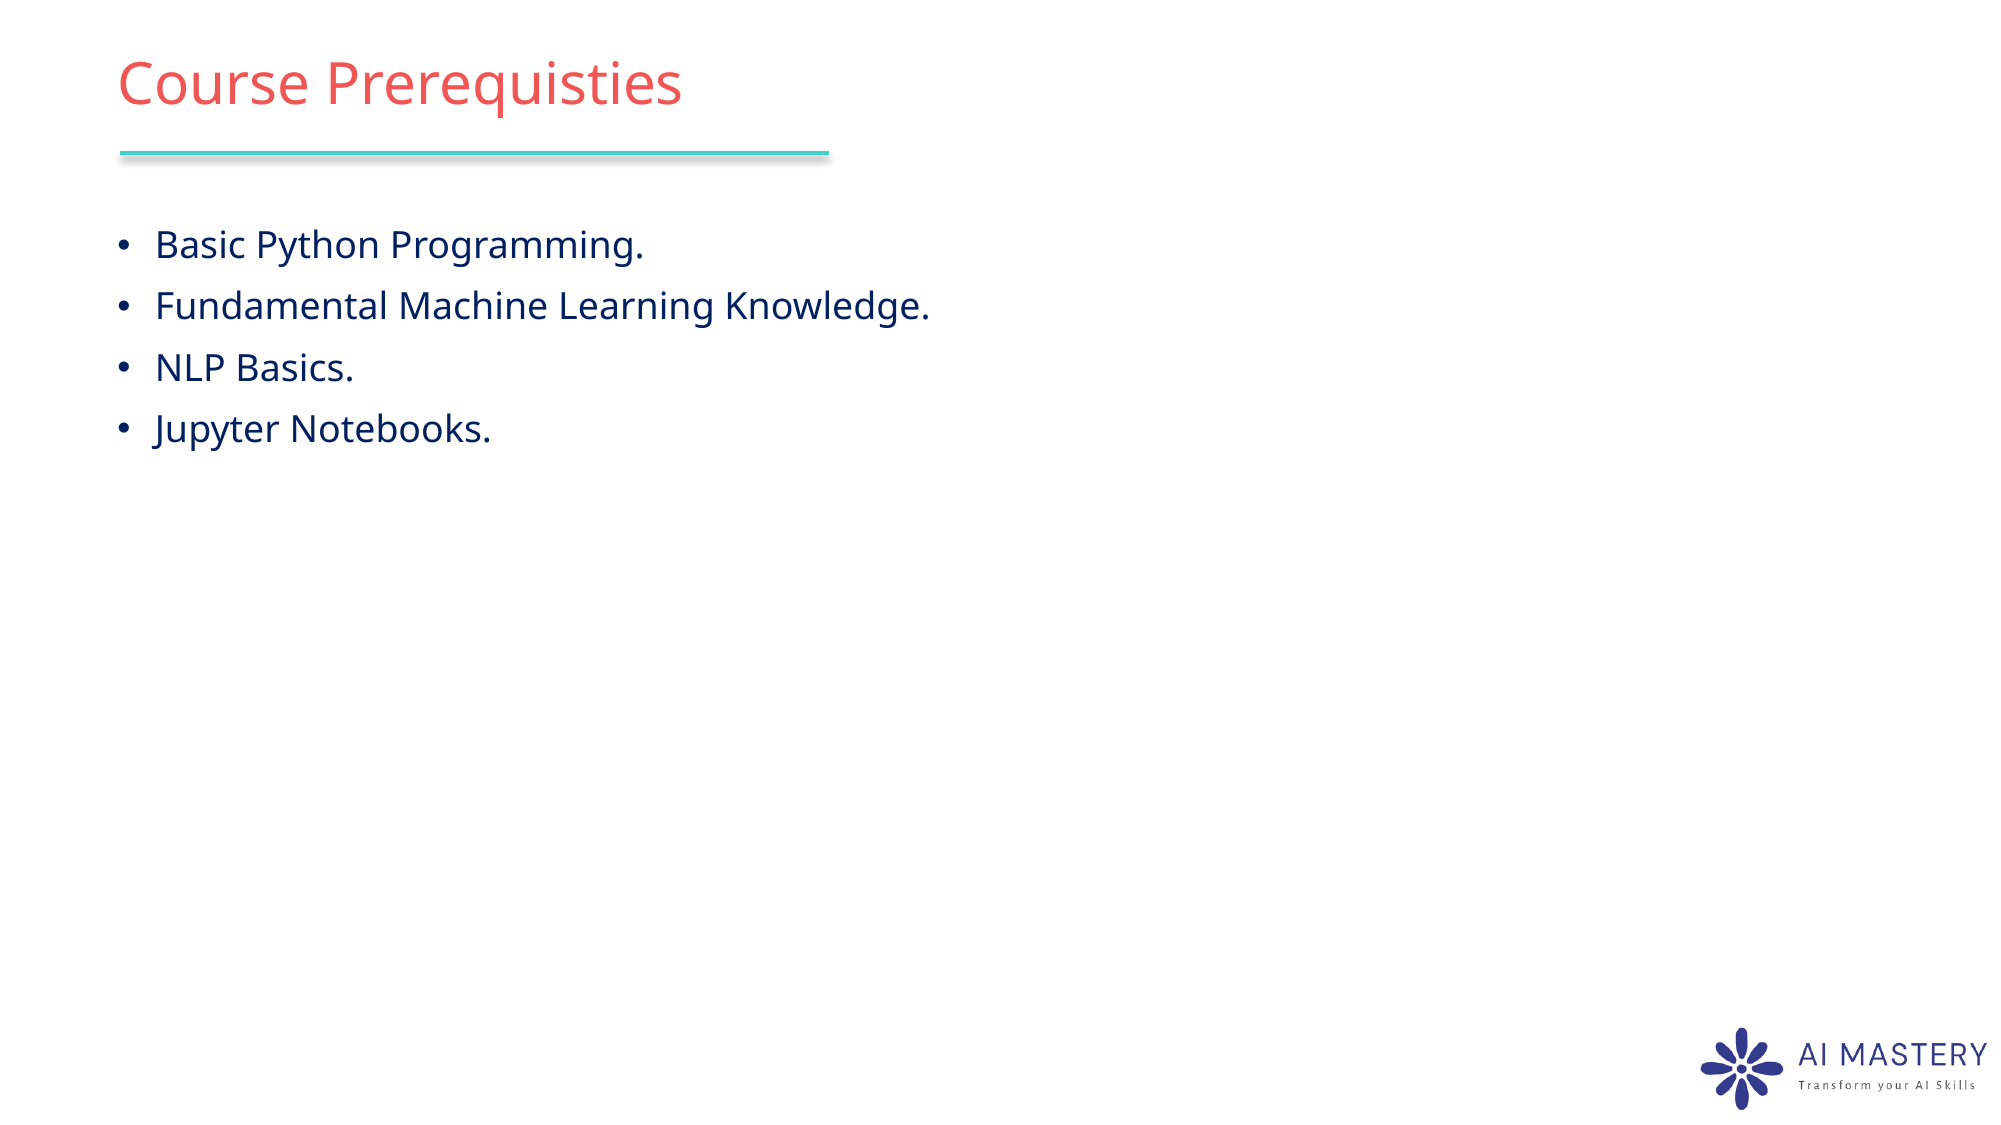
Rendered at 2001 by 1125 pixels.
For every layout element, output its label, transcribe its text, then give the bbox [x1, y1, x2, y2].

title Course Prerequisties [102, 0, 1828, 195]
picture [1687, 1013, 2000, 1125]
list Basic Python Programming. Fundamental Machine Learning Knowledge. NLP Basics. Jupyter Notebooks. [102, 218, 1781, 1098]
